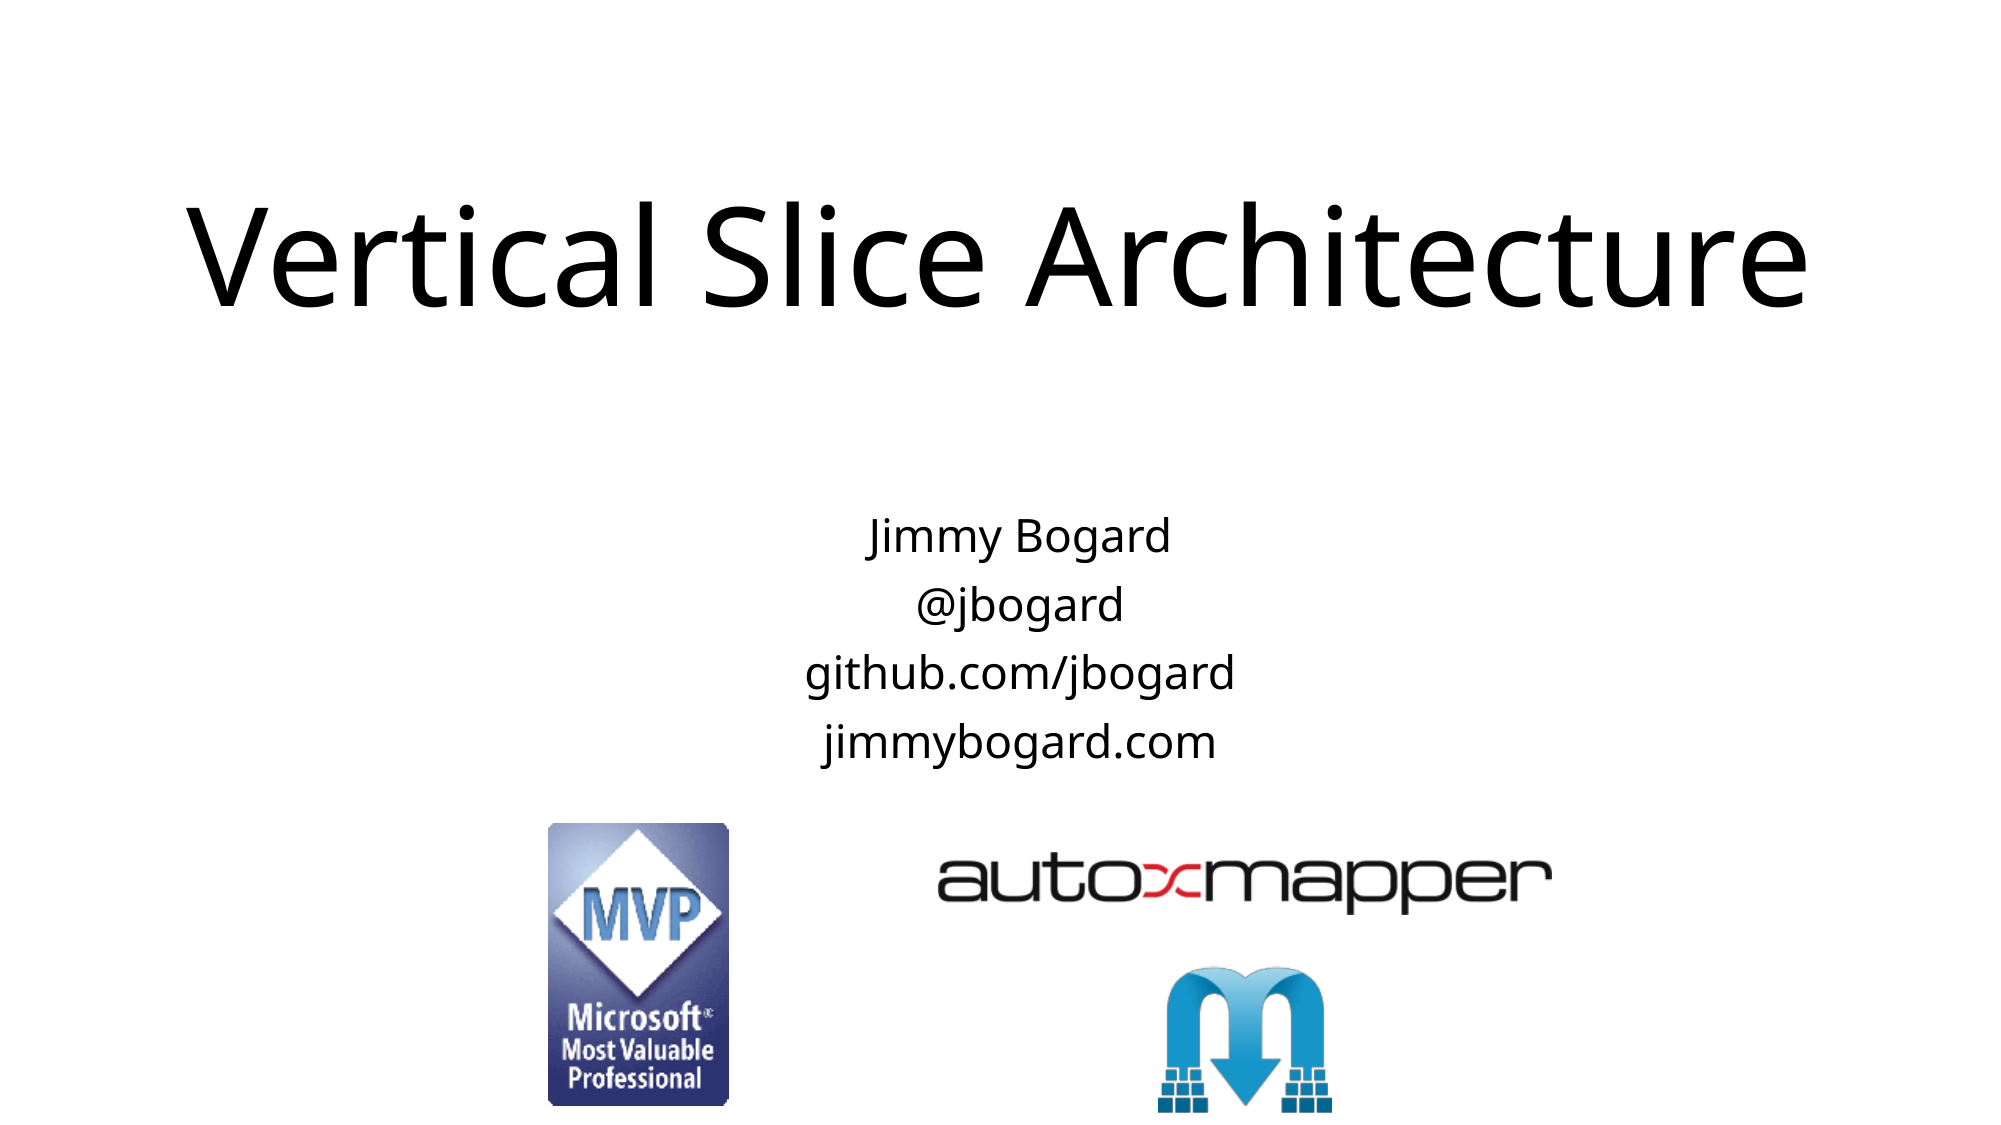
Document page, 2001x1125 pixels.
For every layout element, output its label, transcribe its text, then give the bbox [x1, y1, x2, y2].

picture [548, 823, 729, 1106]
picture [1158, 952, 1332, 1125]
picture [938, 852, 1552, 915]
subtitle Jimmy Bogard @jbogard github.com/jbogard jimmybogard.com [457, 505, 1583, 777]
title Vertical Slice Architecture [26, 66, 1974, 458]
